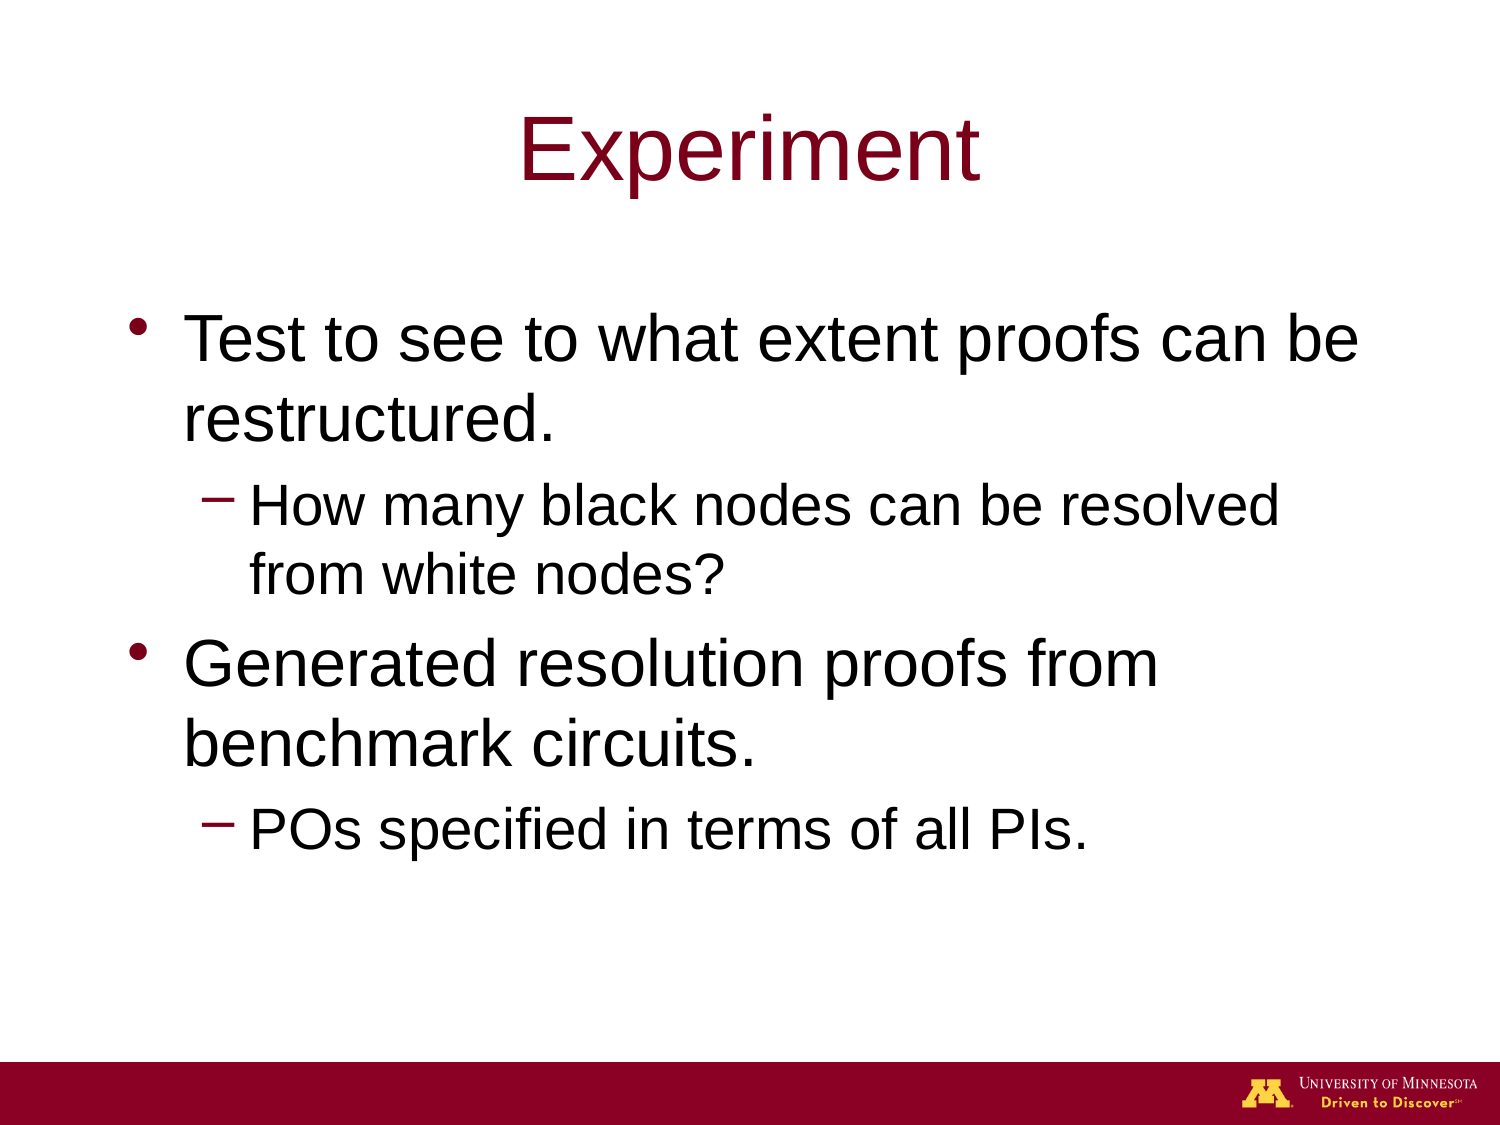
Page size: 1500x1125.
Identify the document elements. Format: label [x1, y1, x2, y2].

list [112, 287, 1388, 938]
title [112, 49, 1388, 238]
picture [0, 1062, 1500, 1125]
